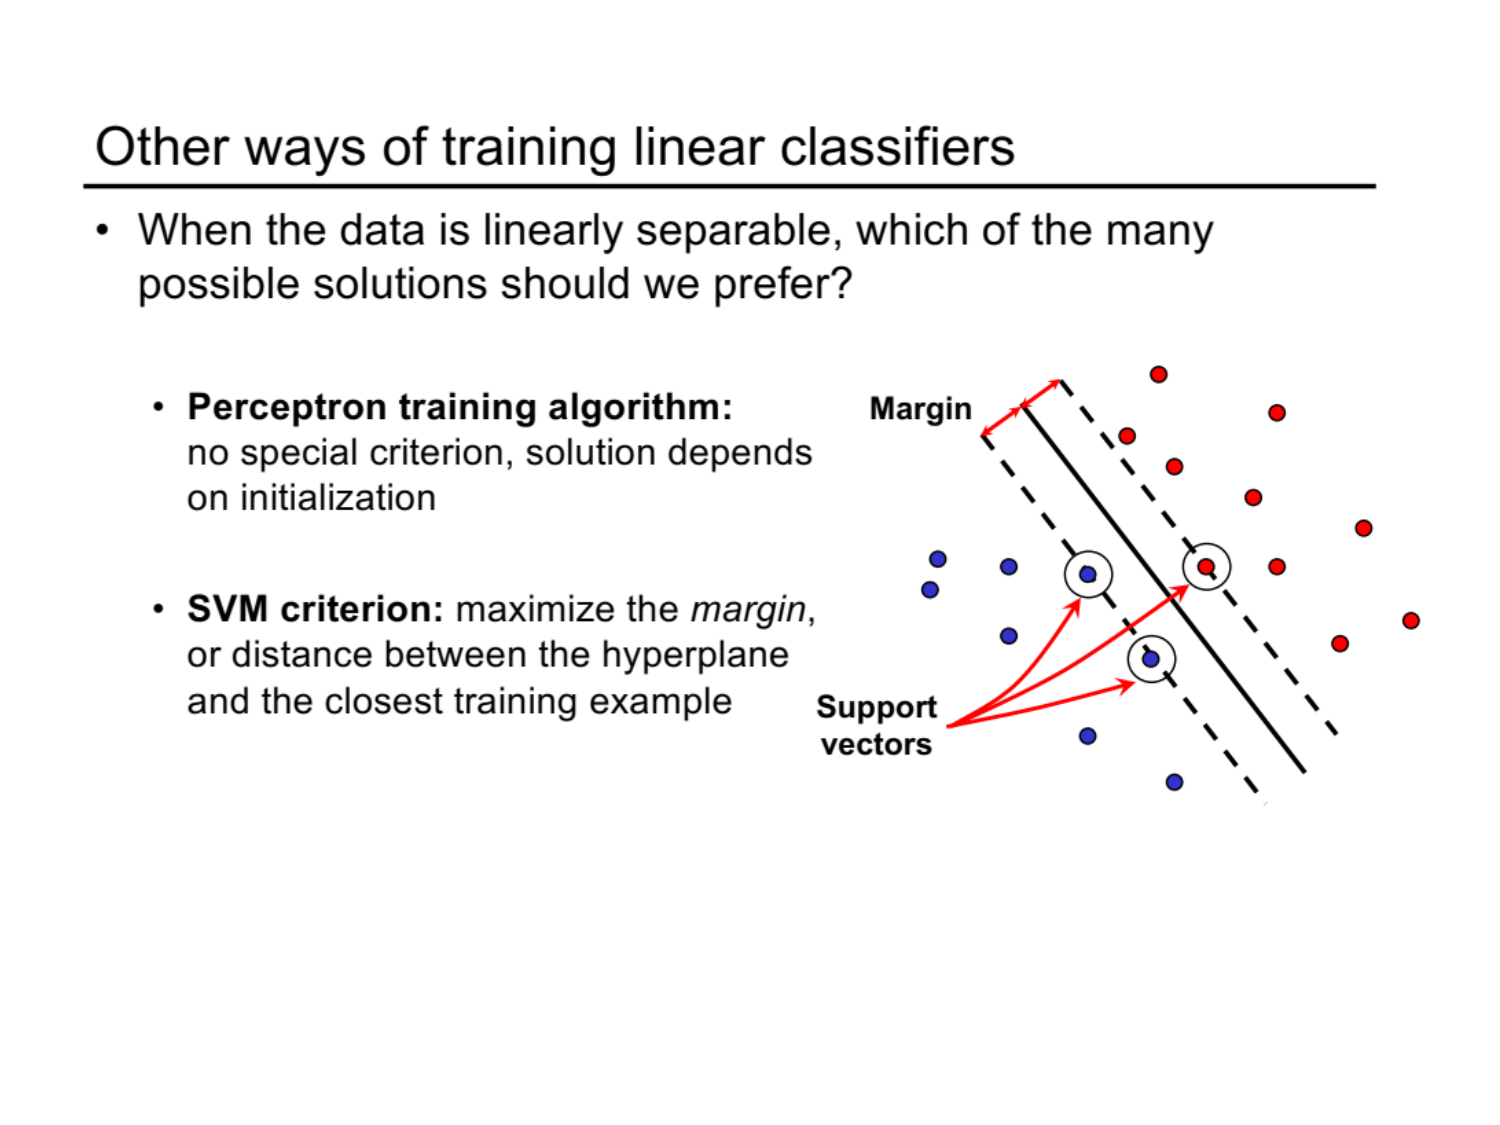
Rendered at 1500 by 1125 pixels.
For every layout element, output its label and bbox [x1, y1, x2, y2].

picture [30, 66, 1459, 946]
